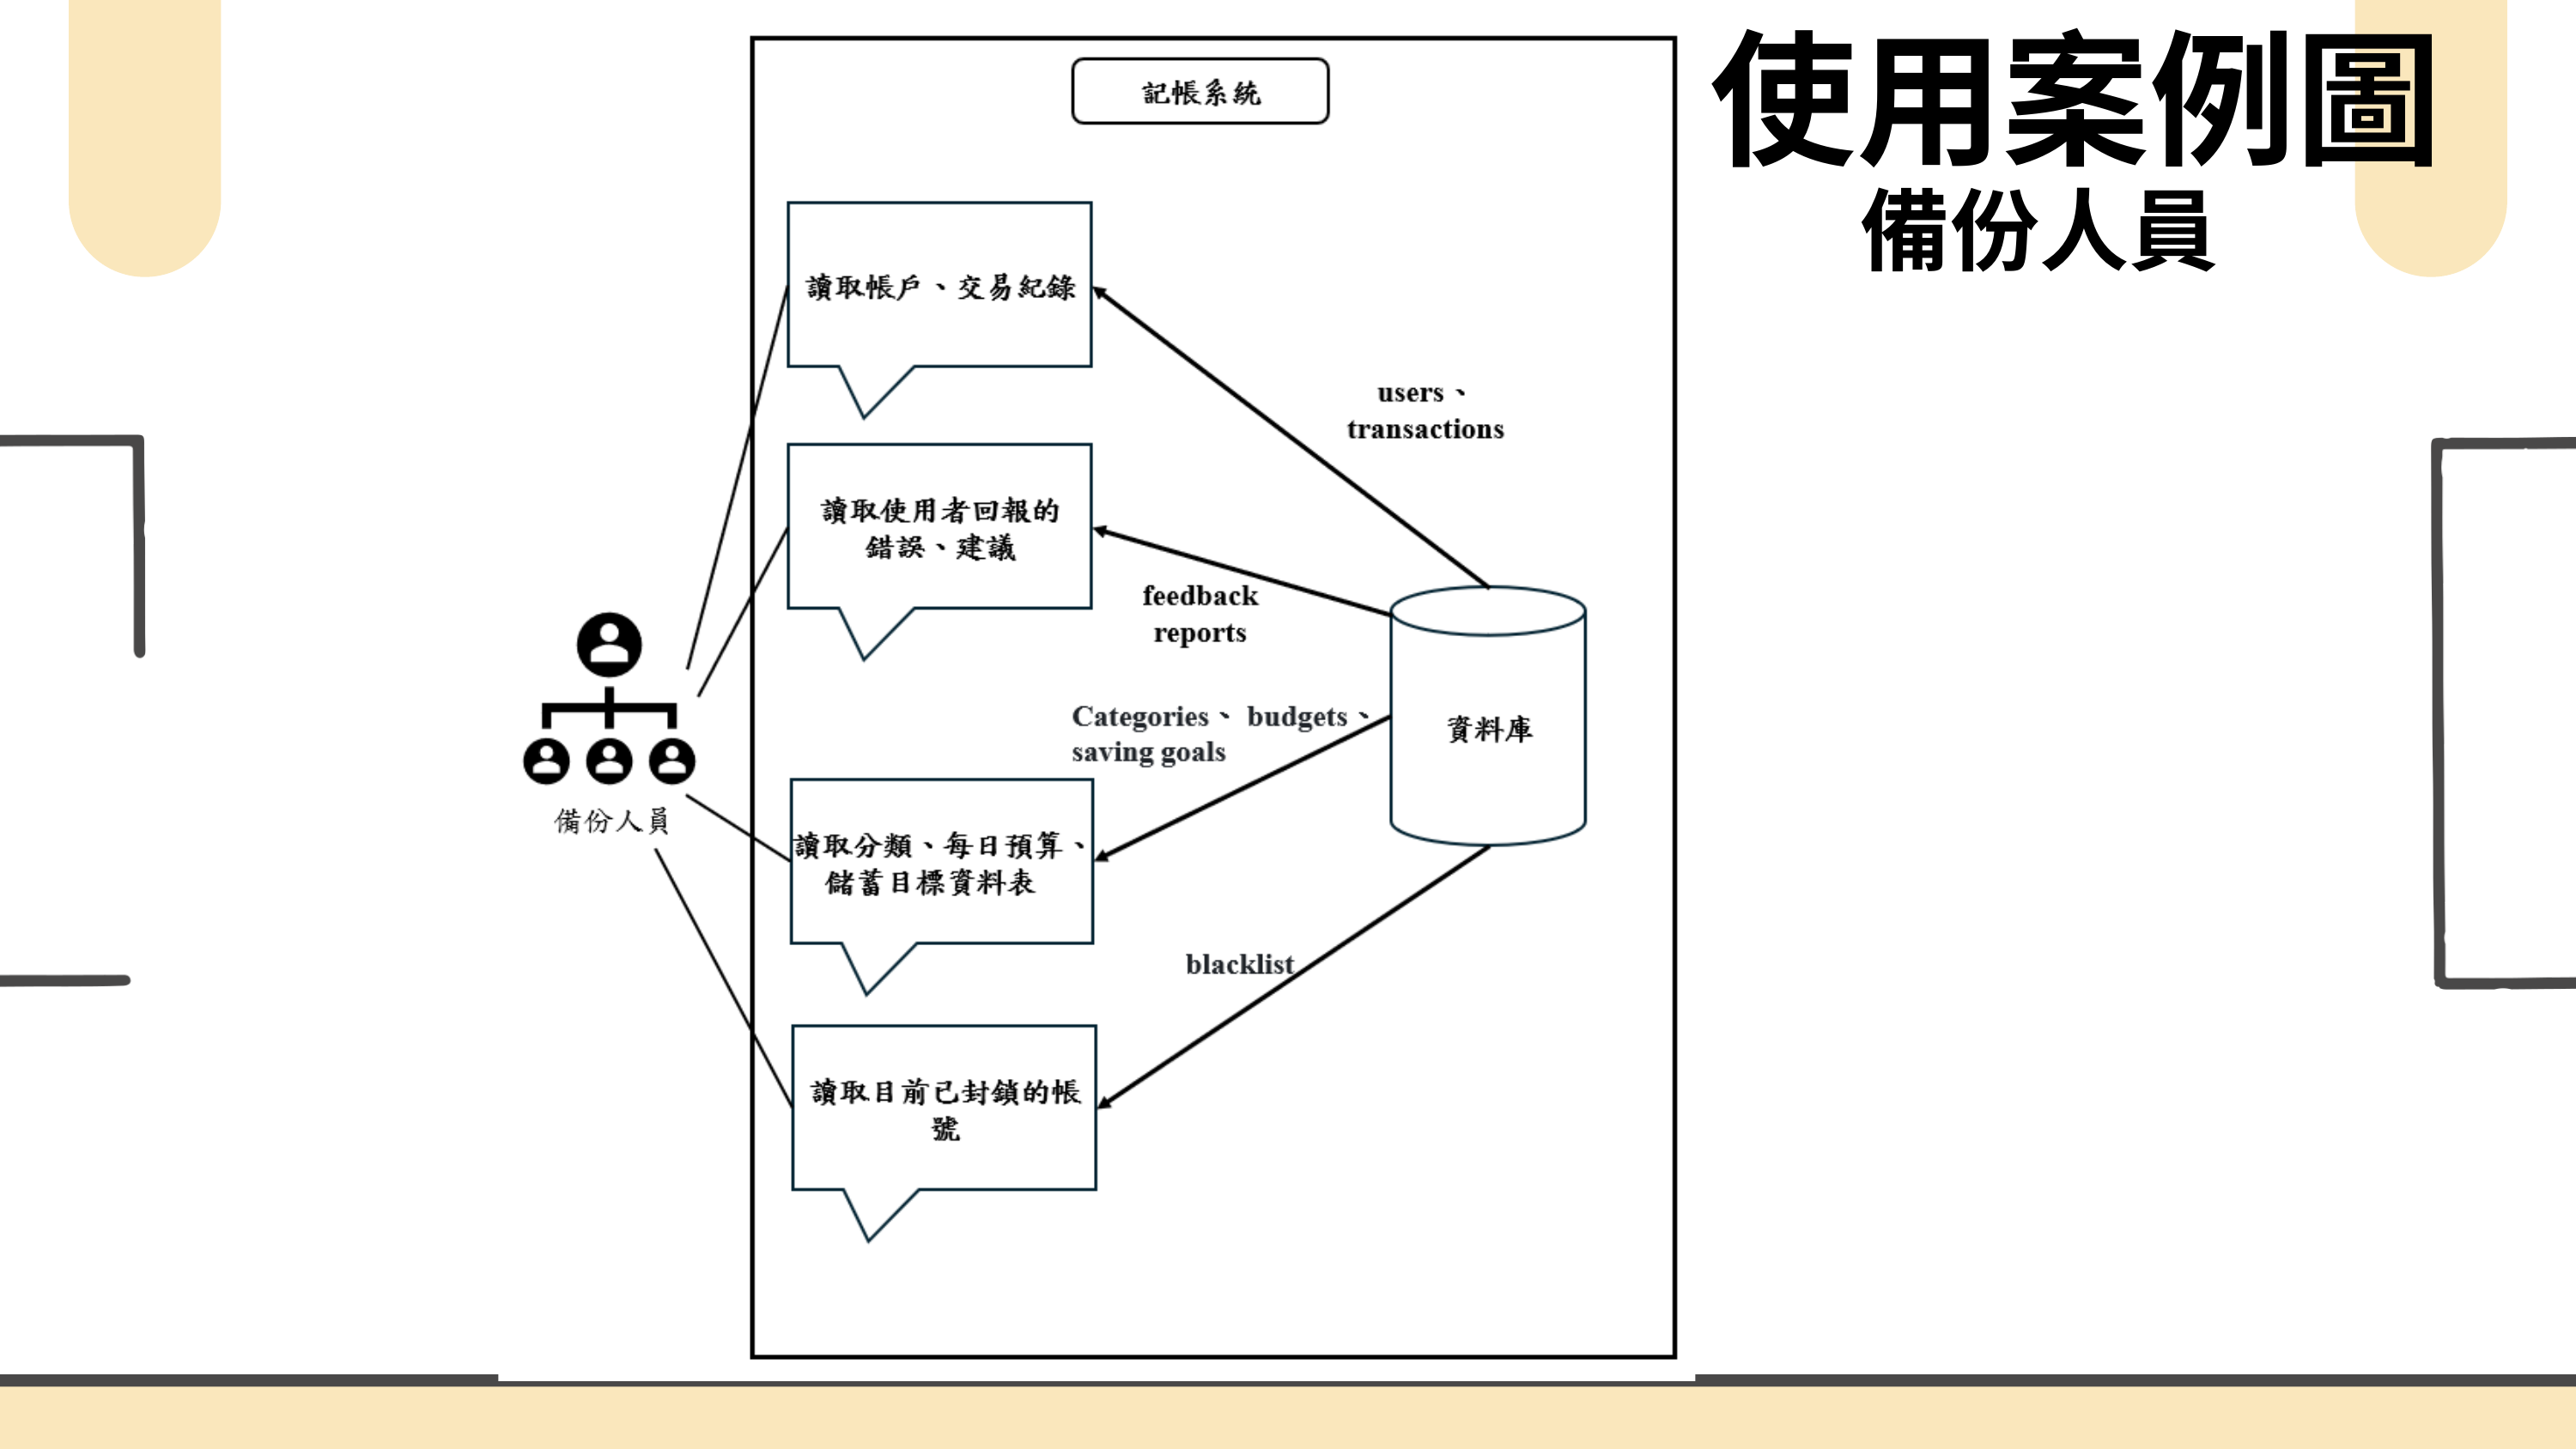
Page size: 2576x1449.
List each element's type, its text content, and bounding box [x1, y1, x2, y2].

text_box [2354, 0, 2508, 277]
text_box [498, 3, 1696, 1377]
text_box 備份人員 [1769, 184, 2310, 282]
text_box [0, 1379, 2576, 1449]
text_box [0, 434, 146, 990]
text_box 使用案例圖 [1695, 0, 2350, 184]
text_box [2431, 434, 2576, 990]
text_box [68, 0, 222, 277]
